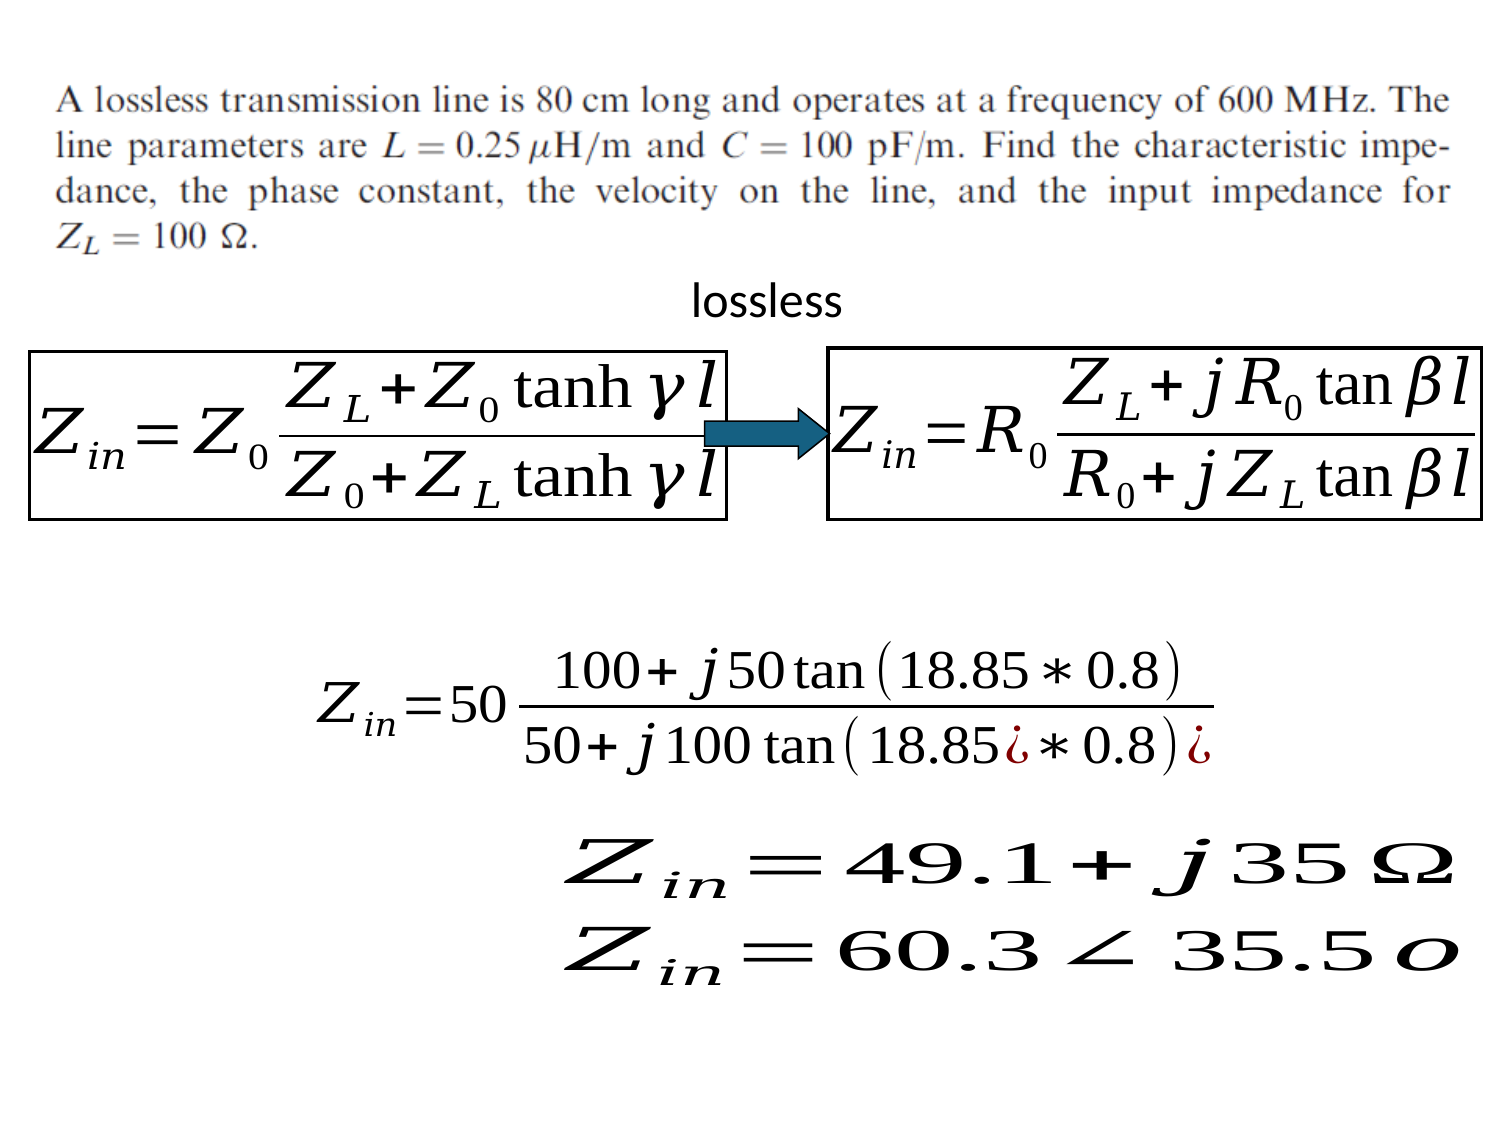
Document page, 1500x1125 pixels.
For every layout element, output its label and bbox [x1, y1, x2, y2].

text_box [674, 259, 1480, 519]
picture [32, 61, 1468, 279]
